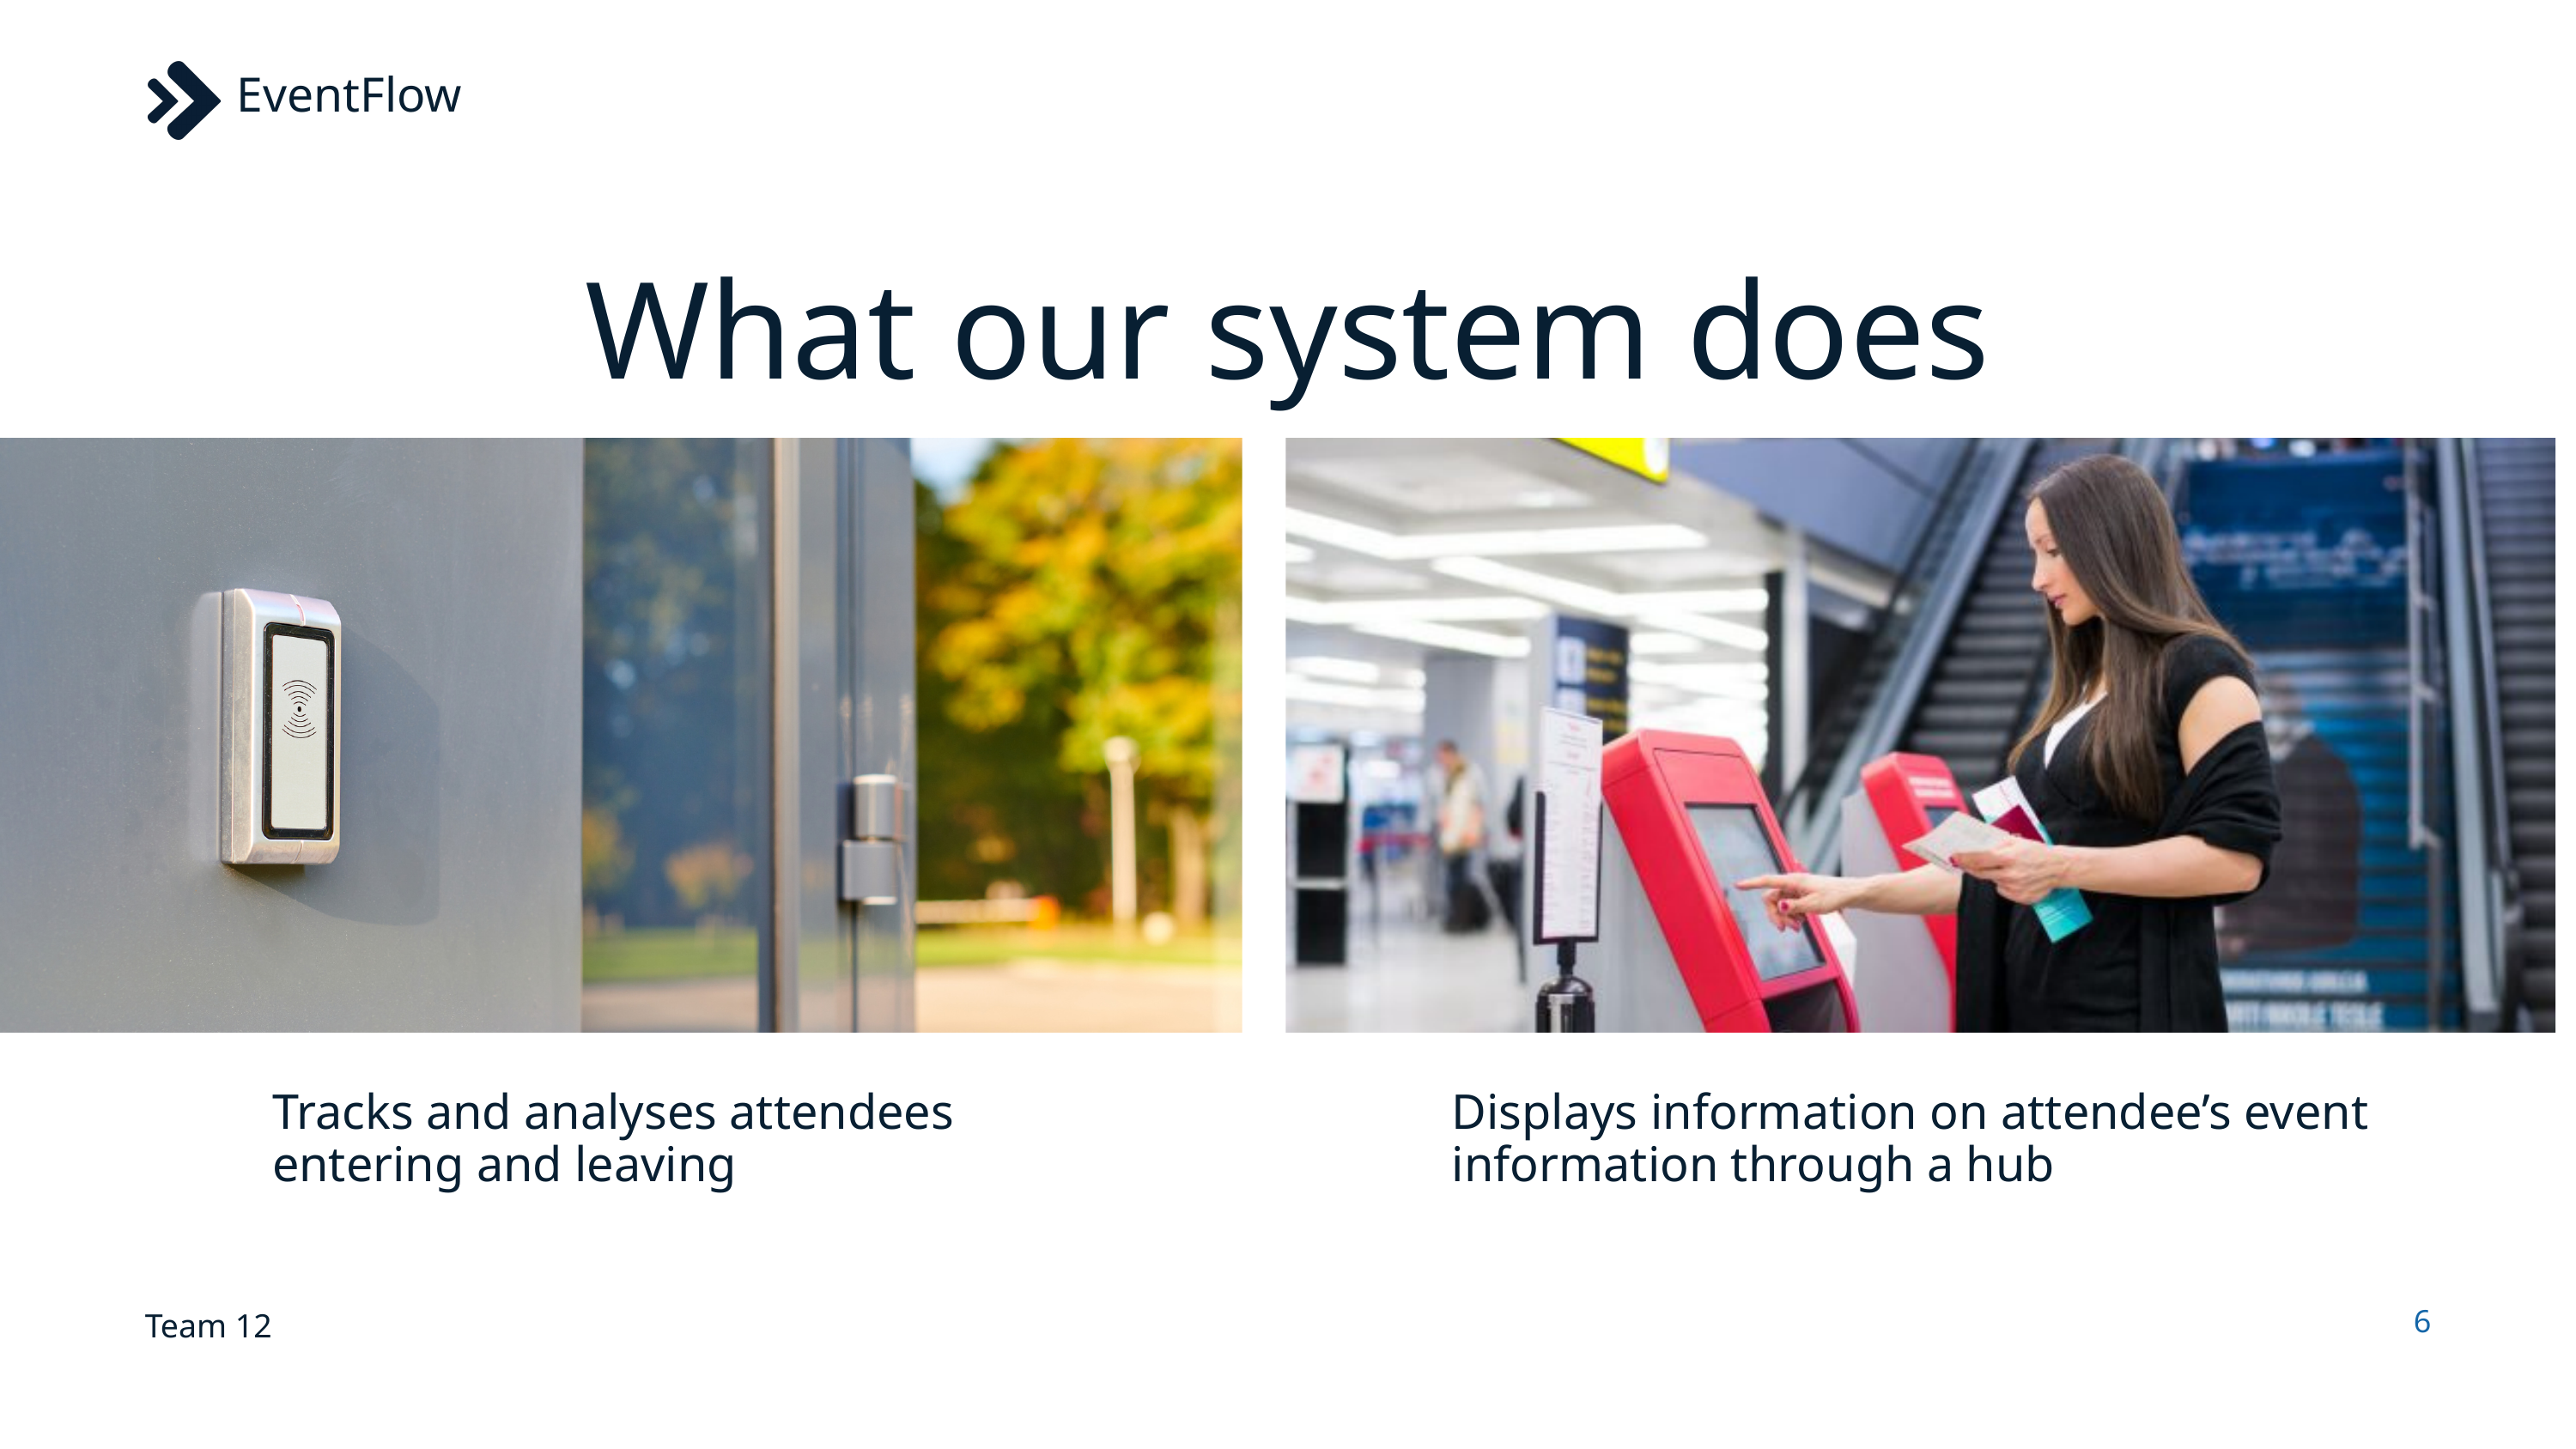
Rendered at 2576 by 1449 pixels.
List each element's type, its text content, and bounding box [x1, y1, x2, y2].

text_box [0, 438, 1242, 1033]
text_box Tracks and analyses attendees entering and leaving [272, 1086, 1022, 1192]
text_box Team 12 [144, 1295, 647, 1344]
text_box 6 [2348, 1307, 2432, 1339]
text_box Displays information on attendee’s event information through a hub [1451, 1086, 2390, 1192]
text_box What our system does [579, 258, 1997, 407]
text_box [1285, 438, 2556, 1033]
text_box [144, 56, 465, 145]
